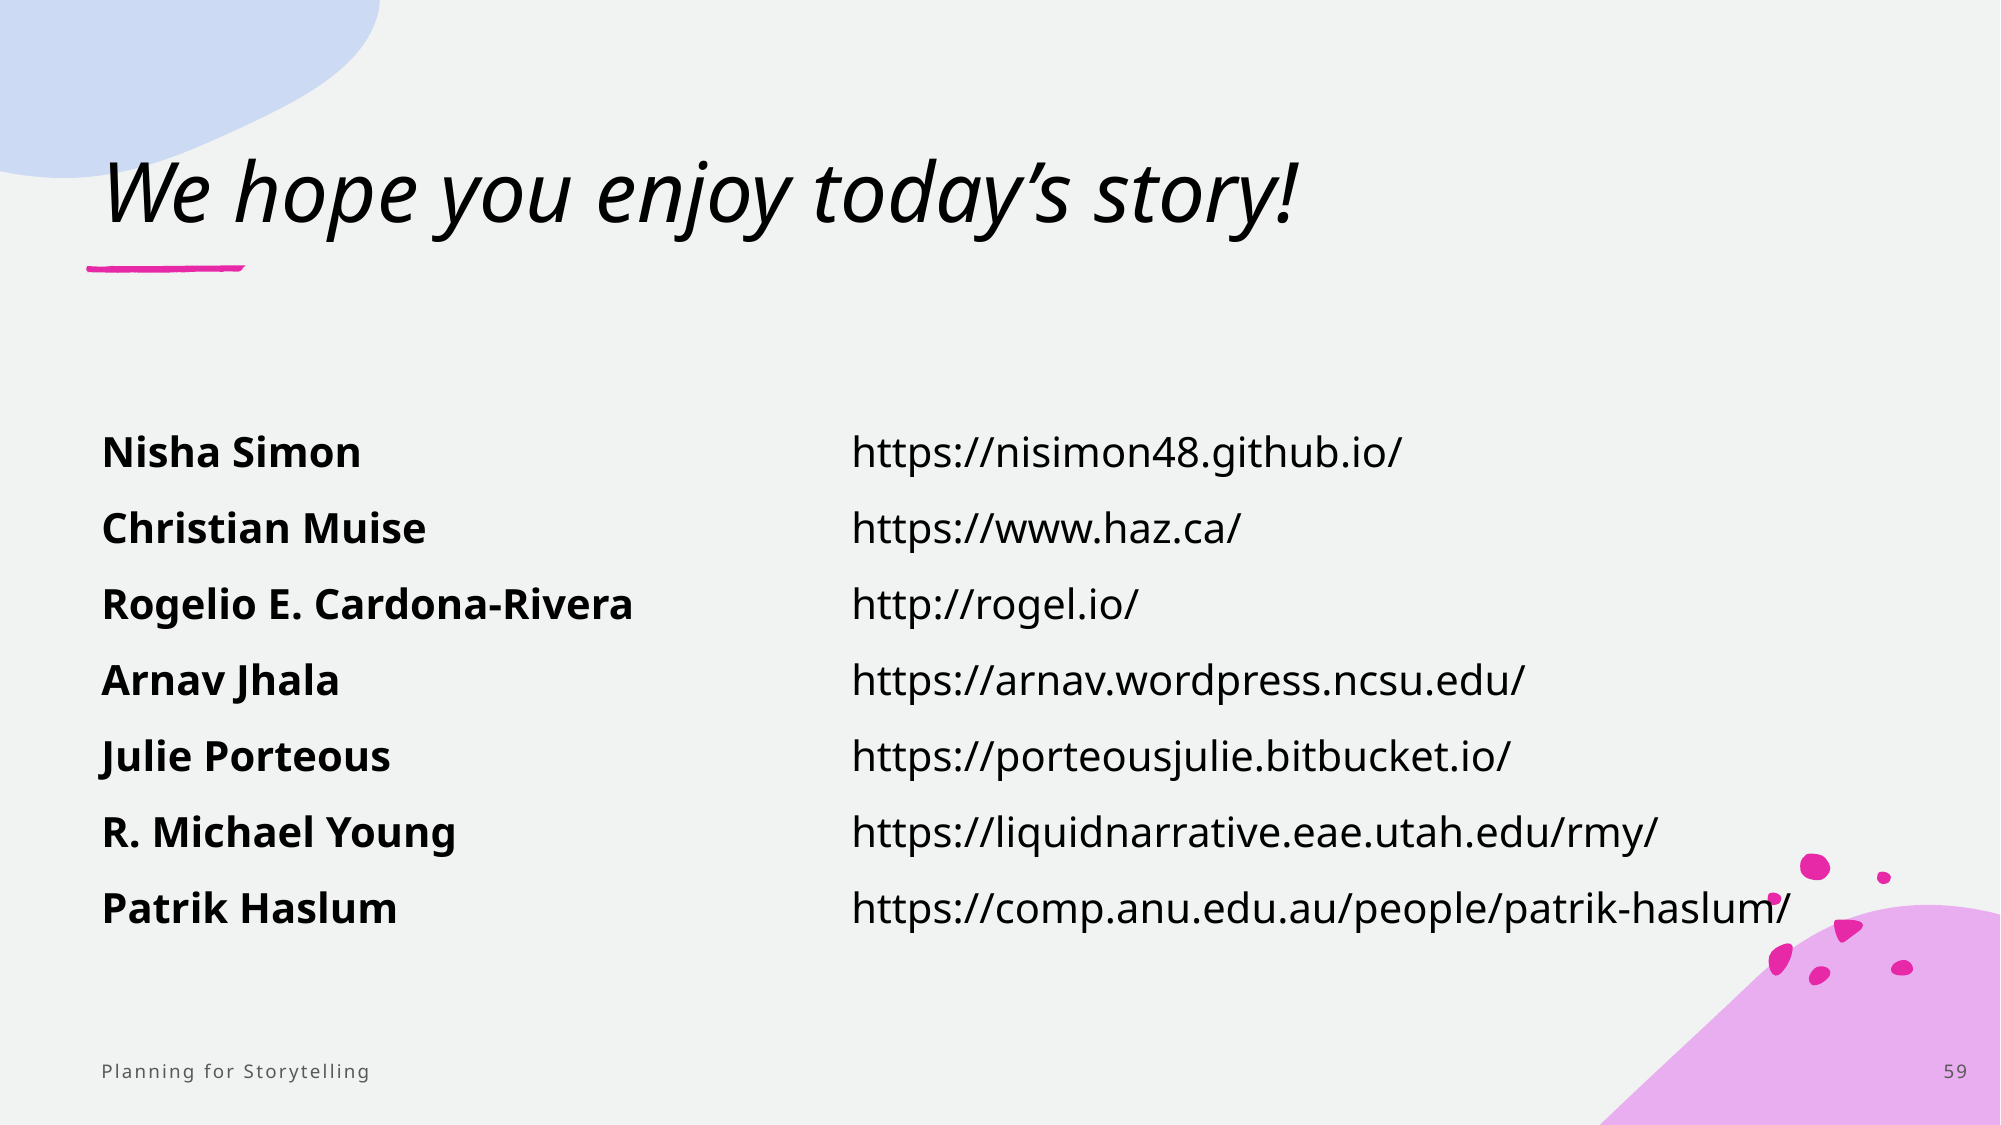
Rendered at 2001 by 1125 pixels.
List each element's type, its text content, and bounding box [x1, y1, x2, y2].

slide_number 59 [1911, 1042, 1999, 1103]
title We hope you enjoy today’s story! [86, 147, 1740, 247]
list Nisha Simon https://nisimon48.github.io/ Christian Muise https://www.haz.ca/ Rogelio E. Cardona-Rivera http://rogel.io/ Arnav Jhala https://arnav.wordpress.ncsu.edu/ Julie Porteous https://porteousjulie.bitbucket.io/ R. Michael Young https://liquidnarrative.eae.utah.edu/rmy/ Patrik Haslum https://comp.anu.edu.au/people/patrik-haslum/ [86, 413, 1926, 1043]
footer Planning for Storytelling [86, 1042, 653, 1103]
